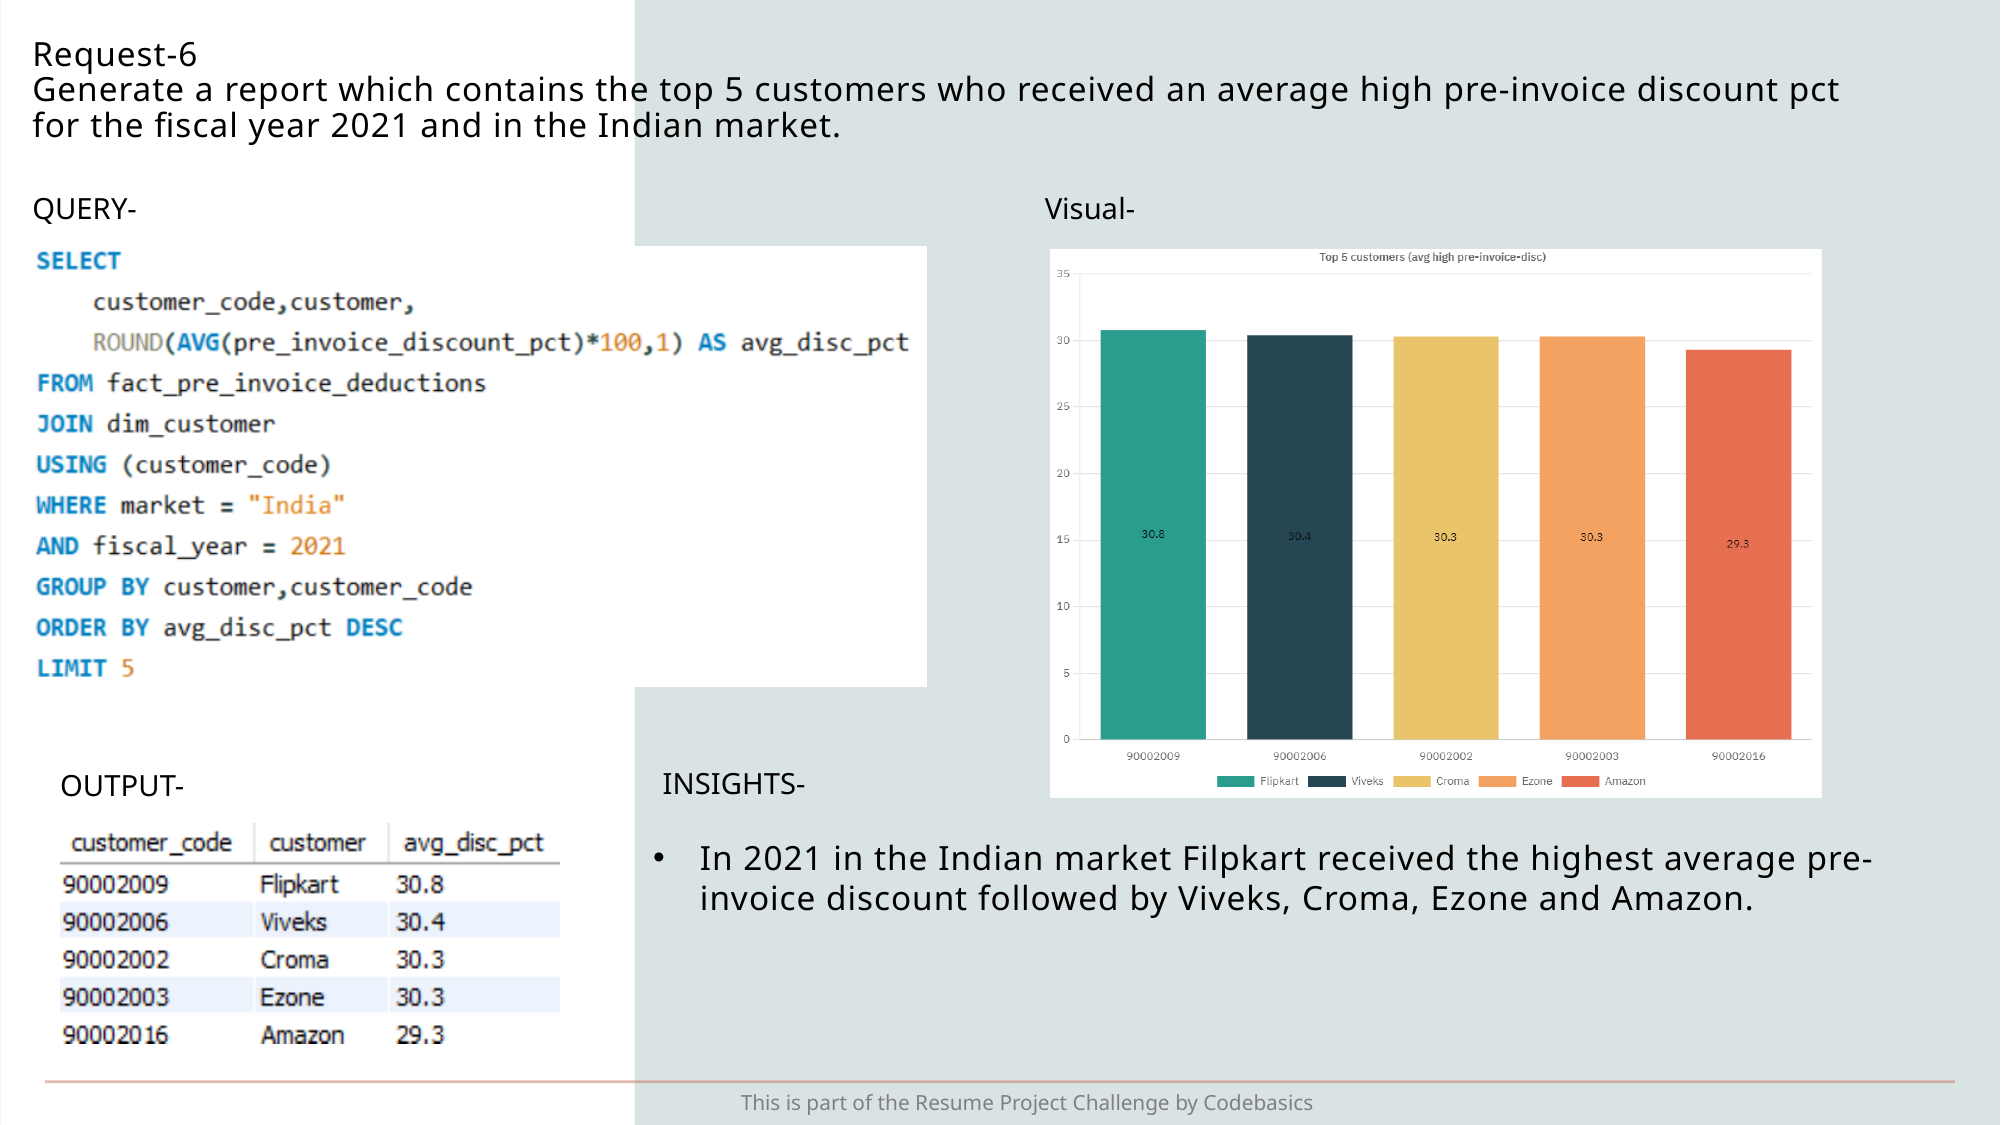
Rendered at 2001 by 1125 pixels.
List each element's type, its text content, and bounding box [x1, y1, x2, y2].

text_box In 2021 in the Indian market Filpkart received the highest average pre-invoice discount followed by Viveks, Croma, Ezone and Amazon. [638, 837, 1913, 966]
picture [60, 823, 560, 1044]
picture [1050, 249, 1822, 798]
picture [28, 246, 927, 688]
text_box QUERY- [17, 187, 222, 241]
text_box This is part of the Resume Project Challenge by Codebasics [726, 1084, 1334, 1122]
text_box INSIGHTS- [647, 761, 853, 815]
text_box OUTPUT- [45, 764, 250, 818]
text_box Visual- [1029, 187, 1235, 241]
text_box Request-6 Generate a report which contains the top 5 customers who received an average high pre-invoice discount pct for the fiscal year 2021 and in the Indian market. [17, 16, 1912, 223]
